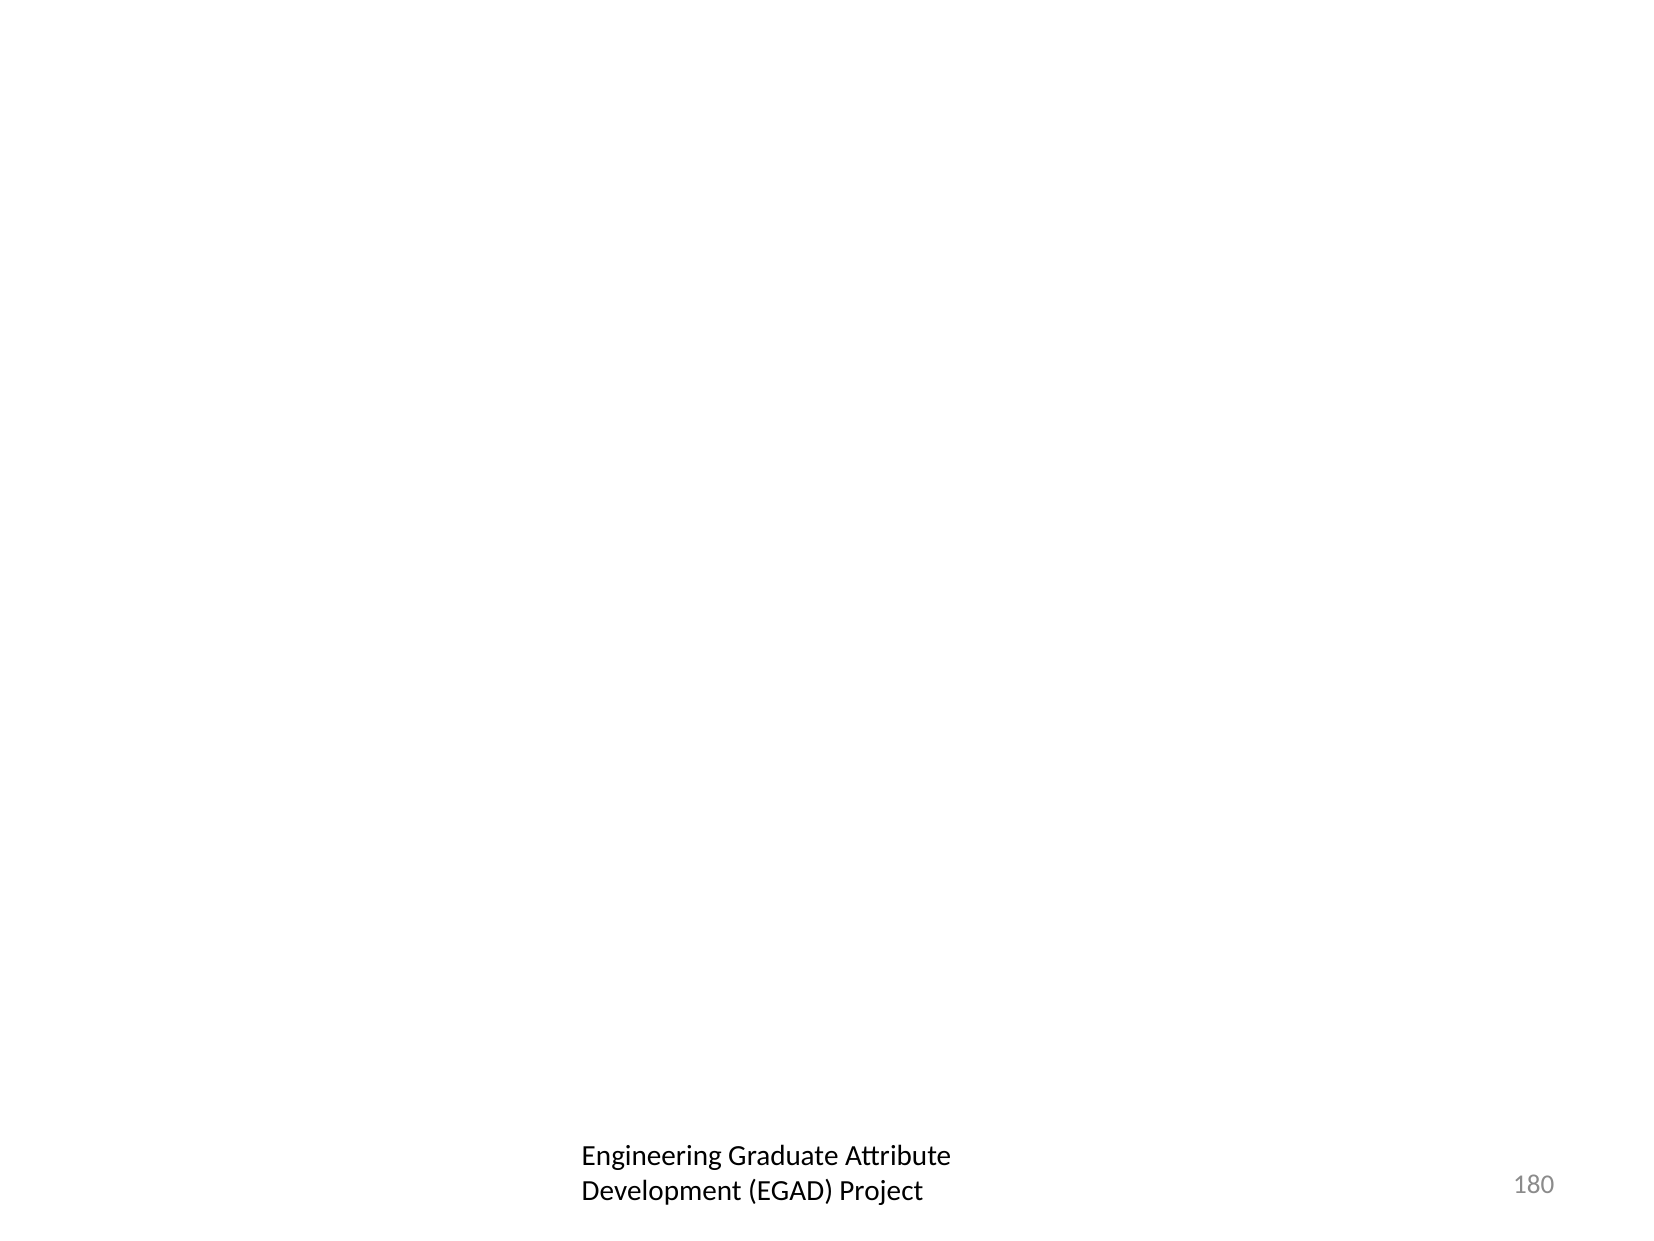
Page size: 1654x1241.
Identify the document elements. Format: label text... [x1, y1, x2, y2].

slide_number 180 [1185, 1149, 1571, 1216]
footer Engineering Graduate Attribute Development (EGAD) Project [566, 1128, 1091, 1194]
